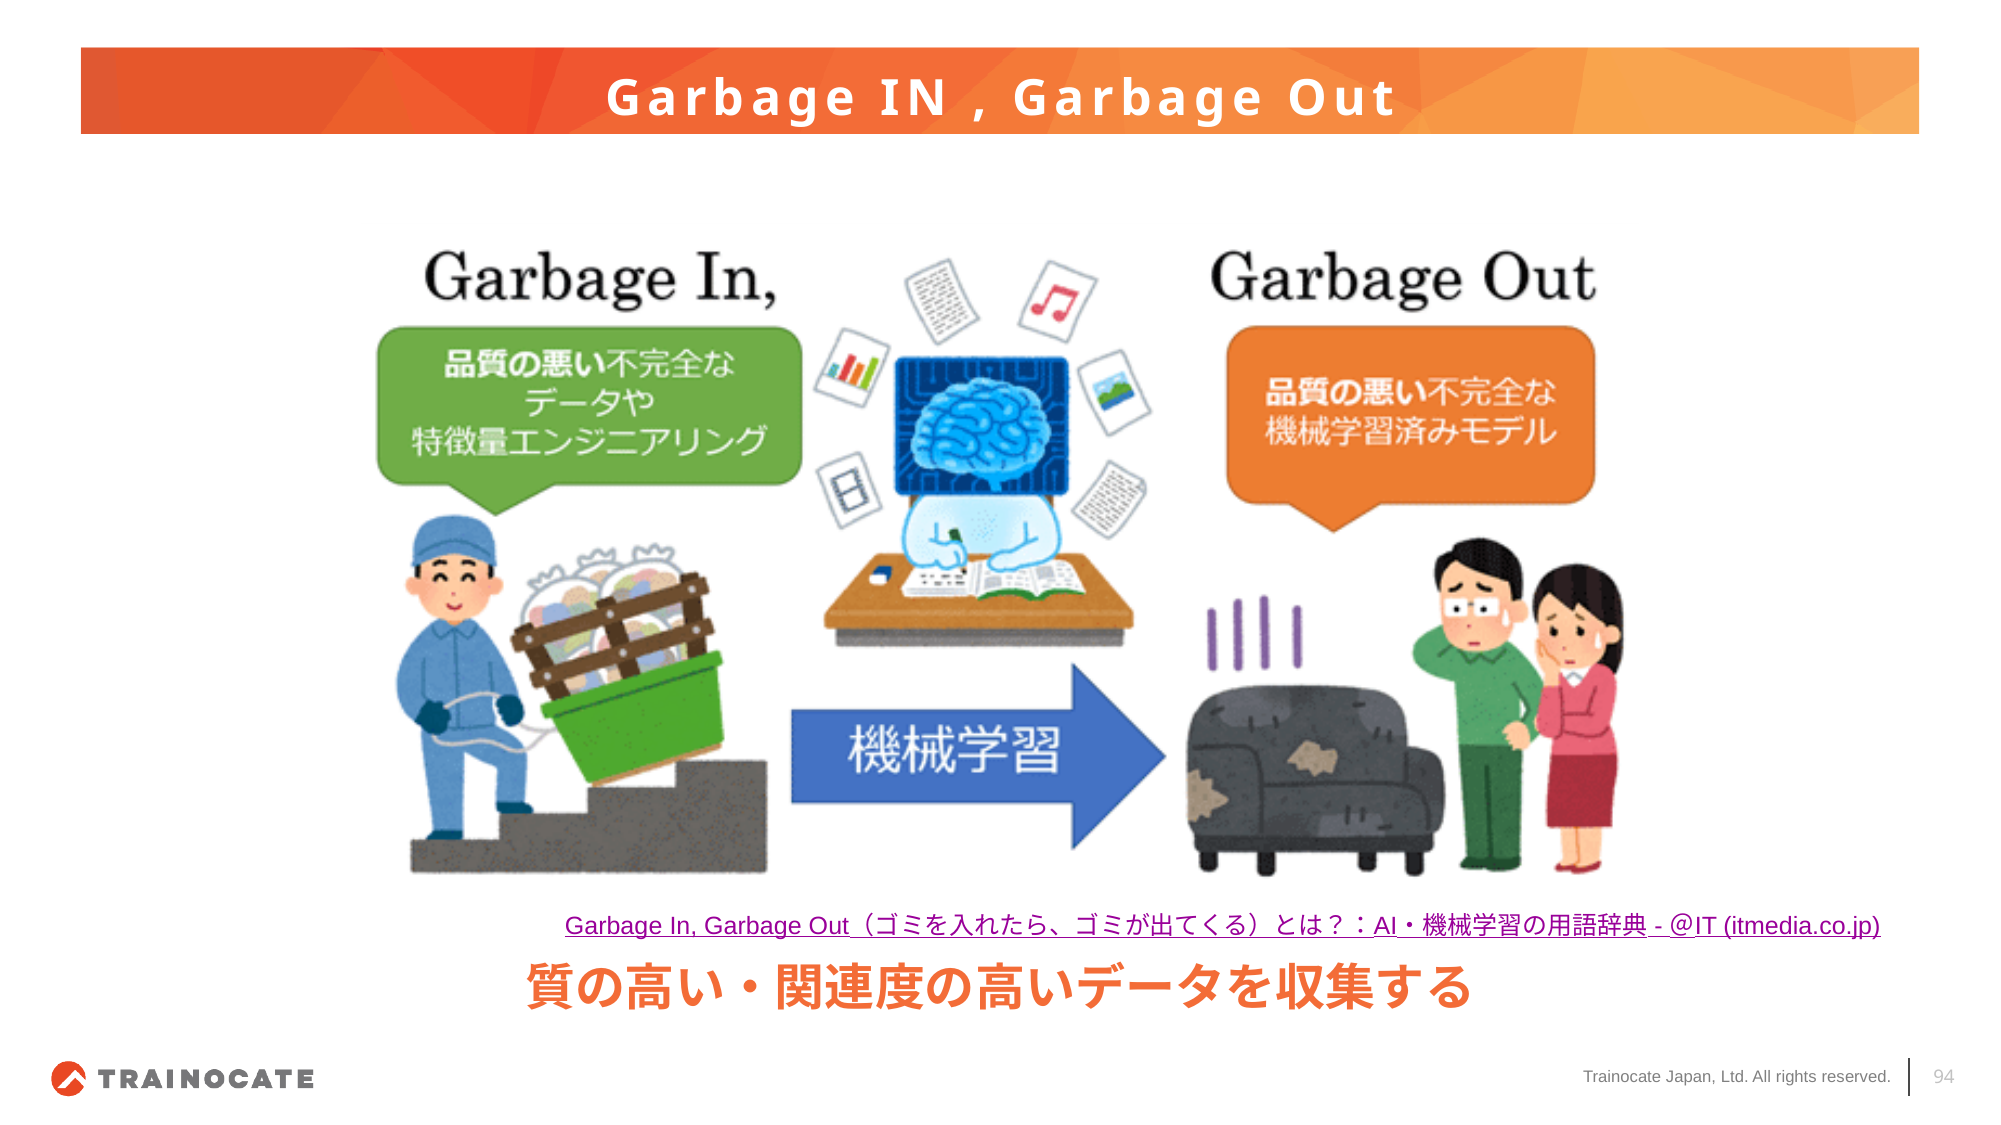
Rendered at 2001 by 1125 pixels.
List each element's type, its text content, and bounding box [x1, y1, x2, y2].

slide_number 94 [1519, 1060, 1970, 1095]
text_box Garbage In, Garbage Out（ゴミを入れたら、ゴミが出てくる）とは？：AI・機械学習の用語辞典 - ＠IT (itmedia.co.jp) [549, 902, 2000, 954]
picture [361, 222, 1639, 903]
title Garbage IN , Garbage Out [60, 60, 1940, 140]
text_box 質の高い・関連度の高いデータを収集する [510, 947, 1490, 1023]
picture [30, 1046, 335, 1109]
picture [80, 47, 1920, 60]
